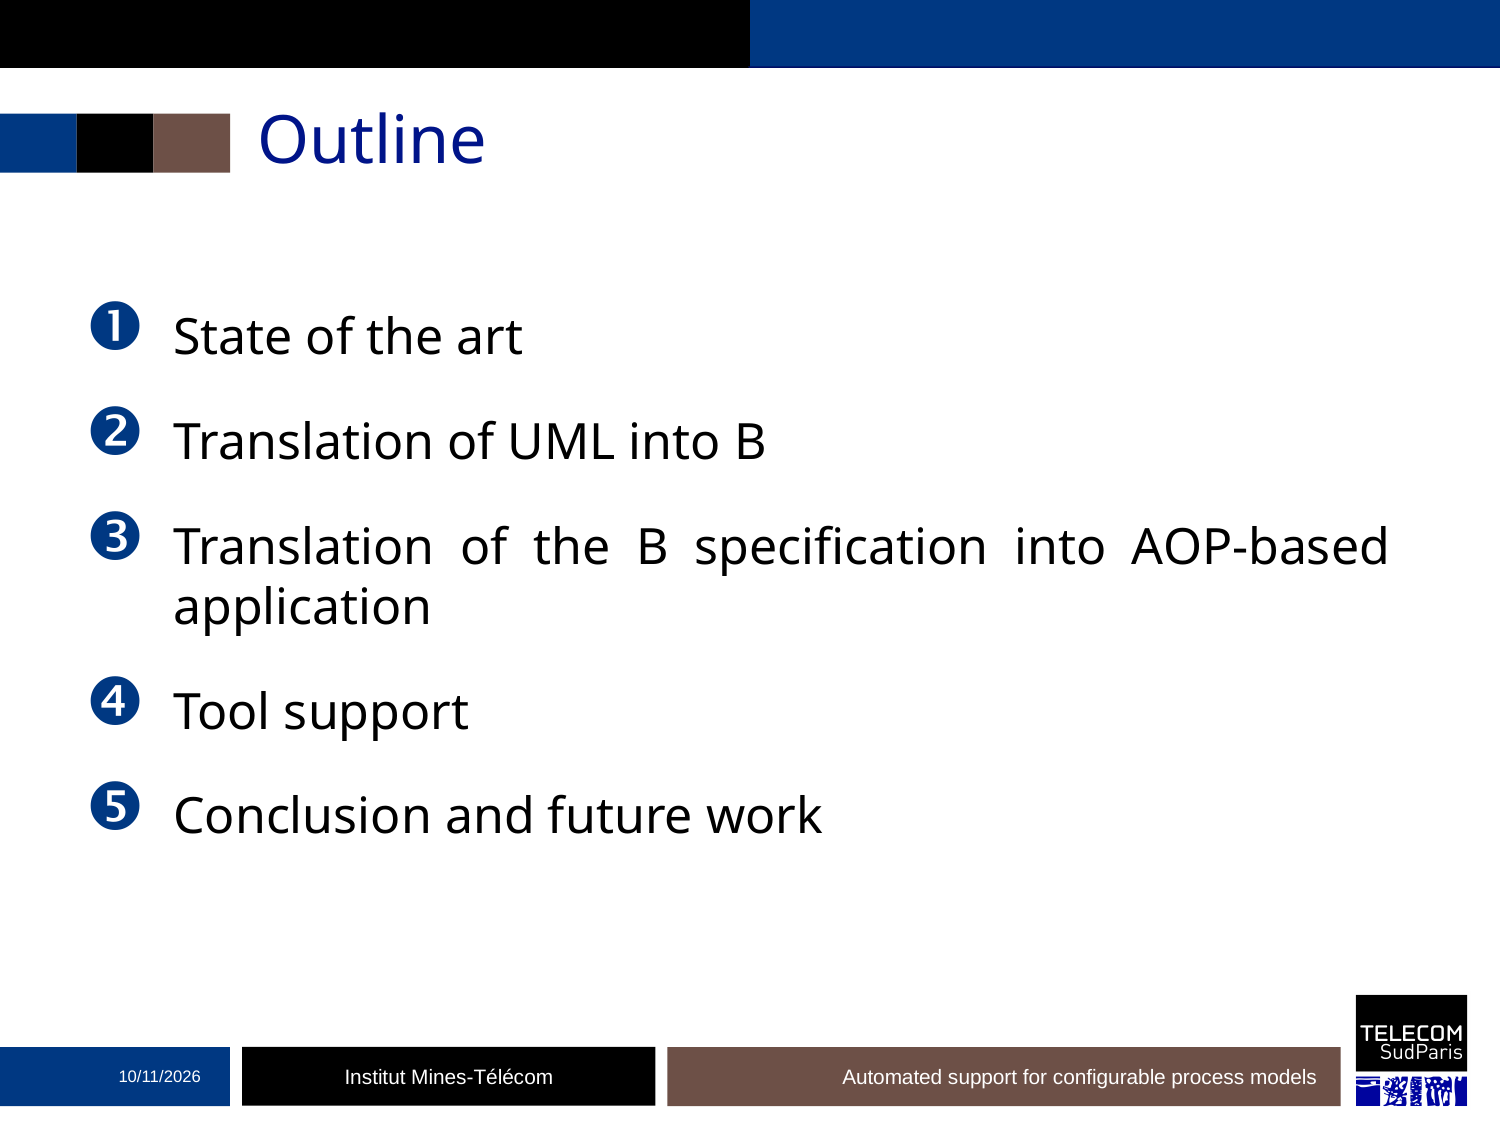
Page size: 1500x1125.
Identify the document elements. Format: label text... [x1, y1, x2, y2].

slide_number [88, 1046, 232, 1106]
footer Automated support for configurable process models [667, 1046, 1341, 1106]
picture [1352, 991, 1471, 1110]
text_box [752, 0, 1500, 68]
title Outline [242, 90, 1459, 185]
text_box [0, 0, 752, 68]
list State of the art Translation of UML into B Translation of the B specification into AOP-based application Tool support Conclusion and future work [70, 296, 1406, 1000]
